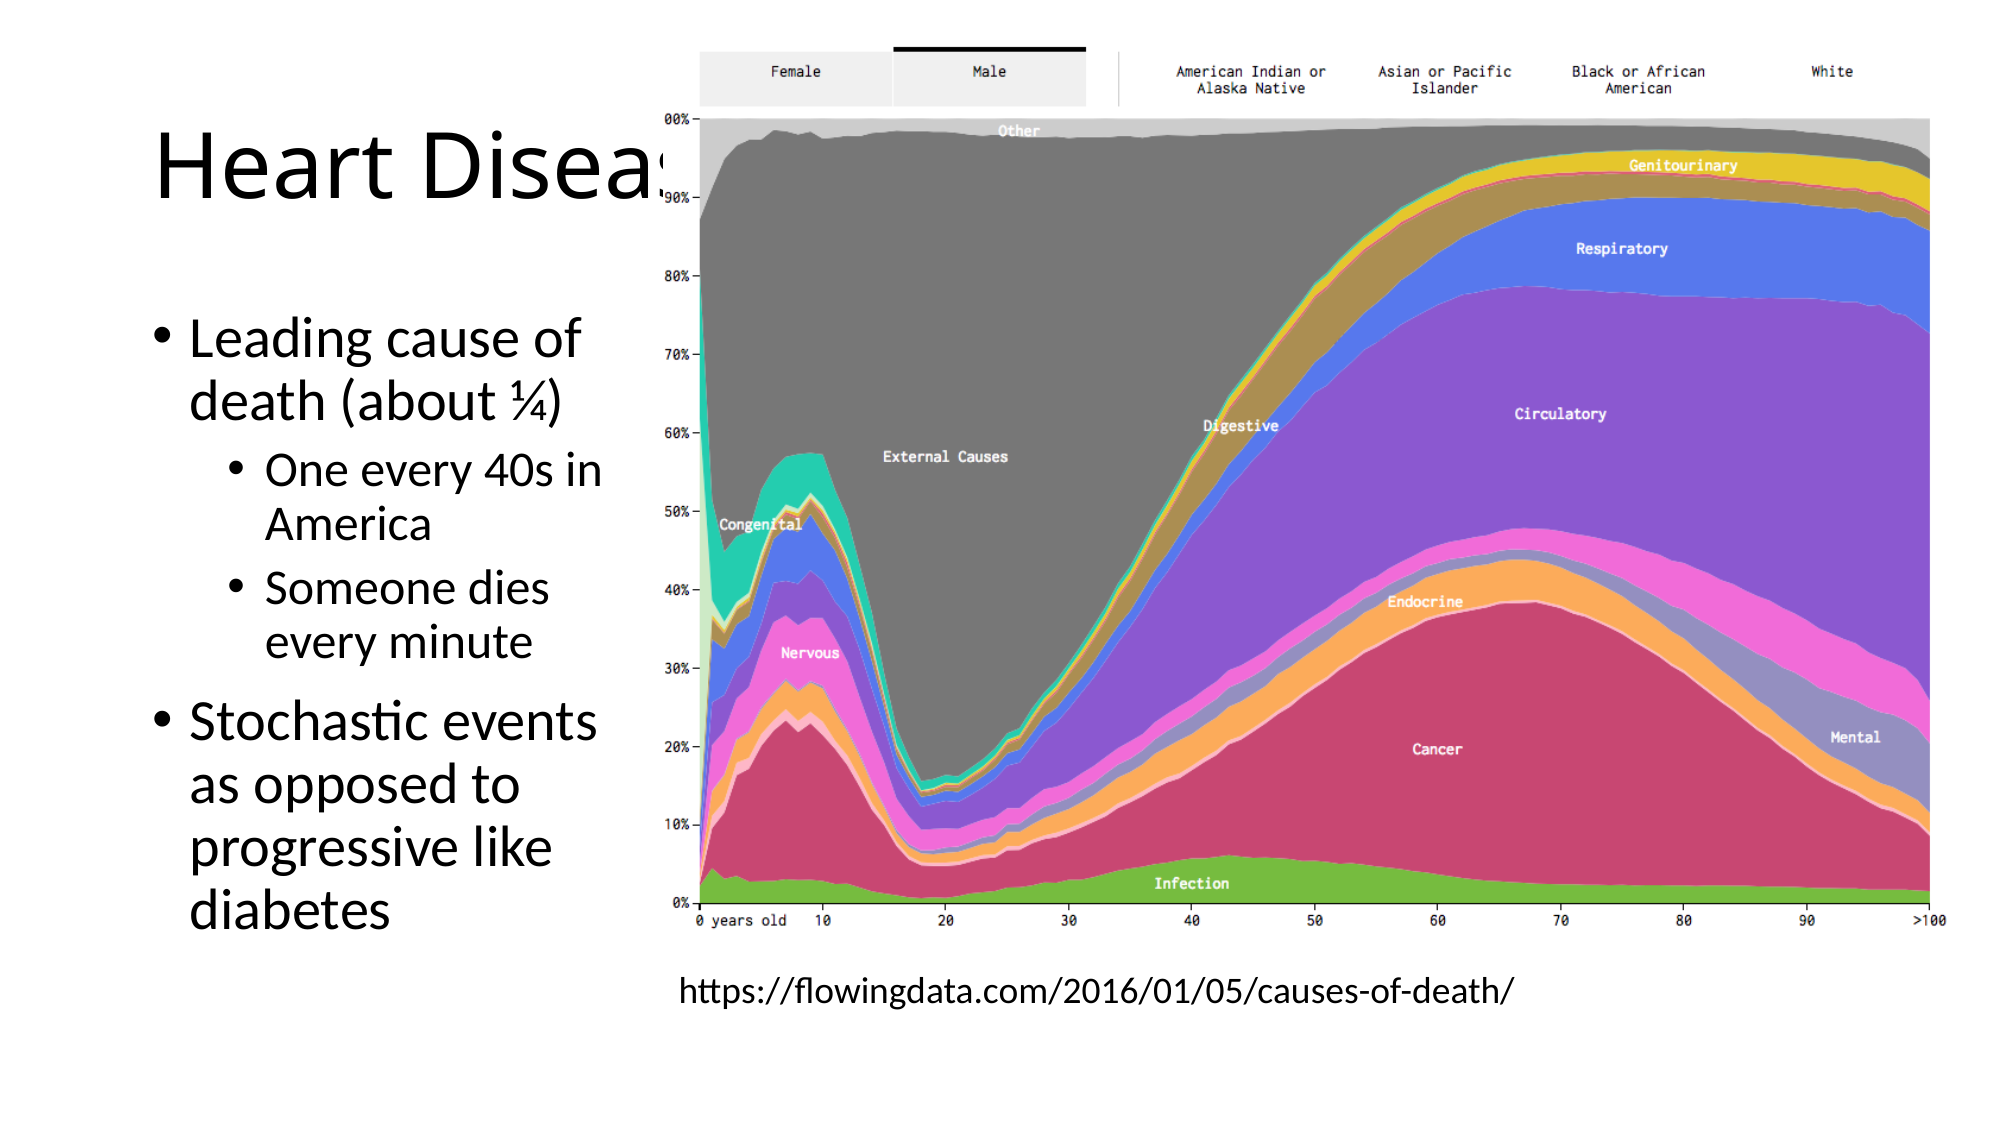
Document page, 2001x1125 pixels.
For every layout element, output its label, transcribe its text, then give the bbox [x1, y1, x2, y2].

title Heart Disease [137, 59, 663, 278]
list Leading cause of death (about ¼) One every 40s in America Someone dies every minute Stochastic events as opposed to progressive like diabetes [137, 299, 638, 1014]
picture [663, 34, 1974, 959]
text_box https://flowingdata.com/2016/01/05/causes-of-death/ [663, 958, 2000, 1019]
